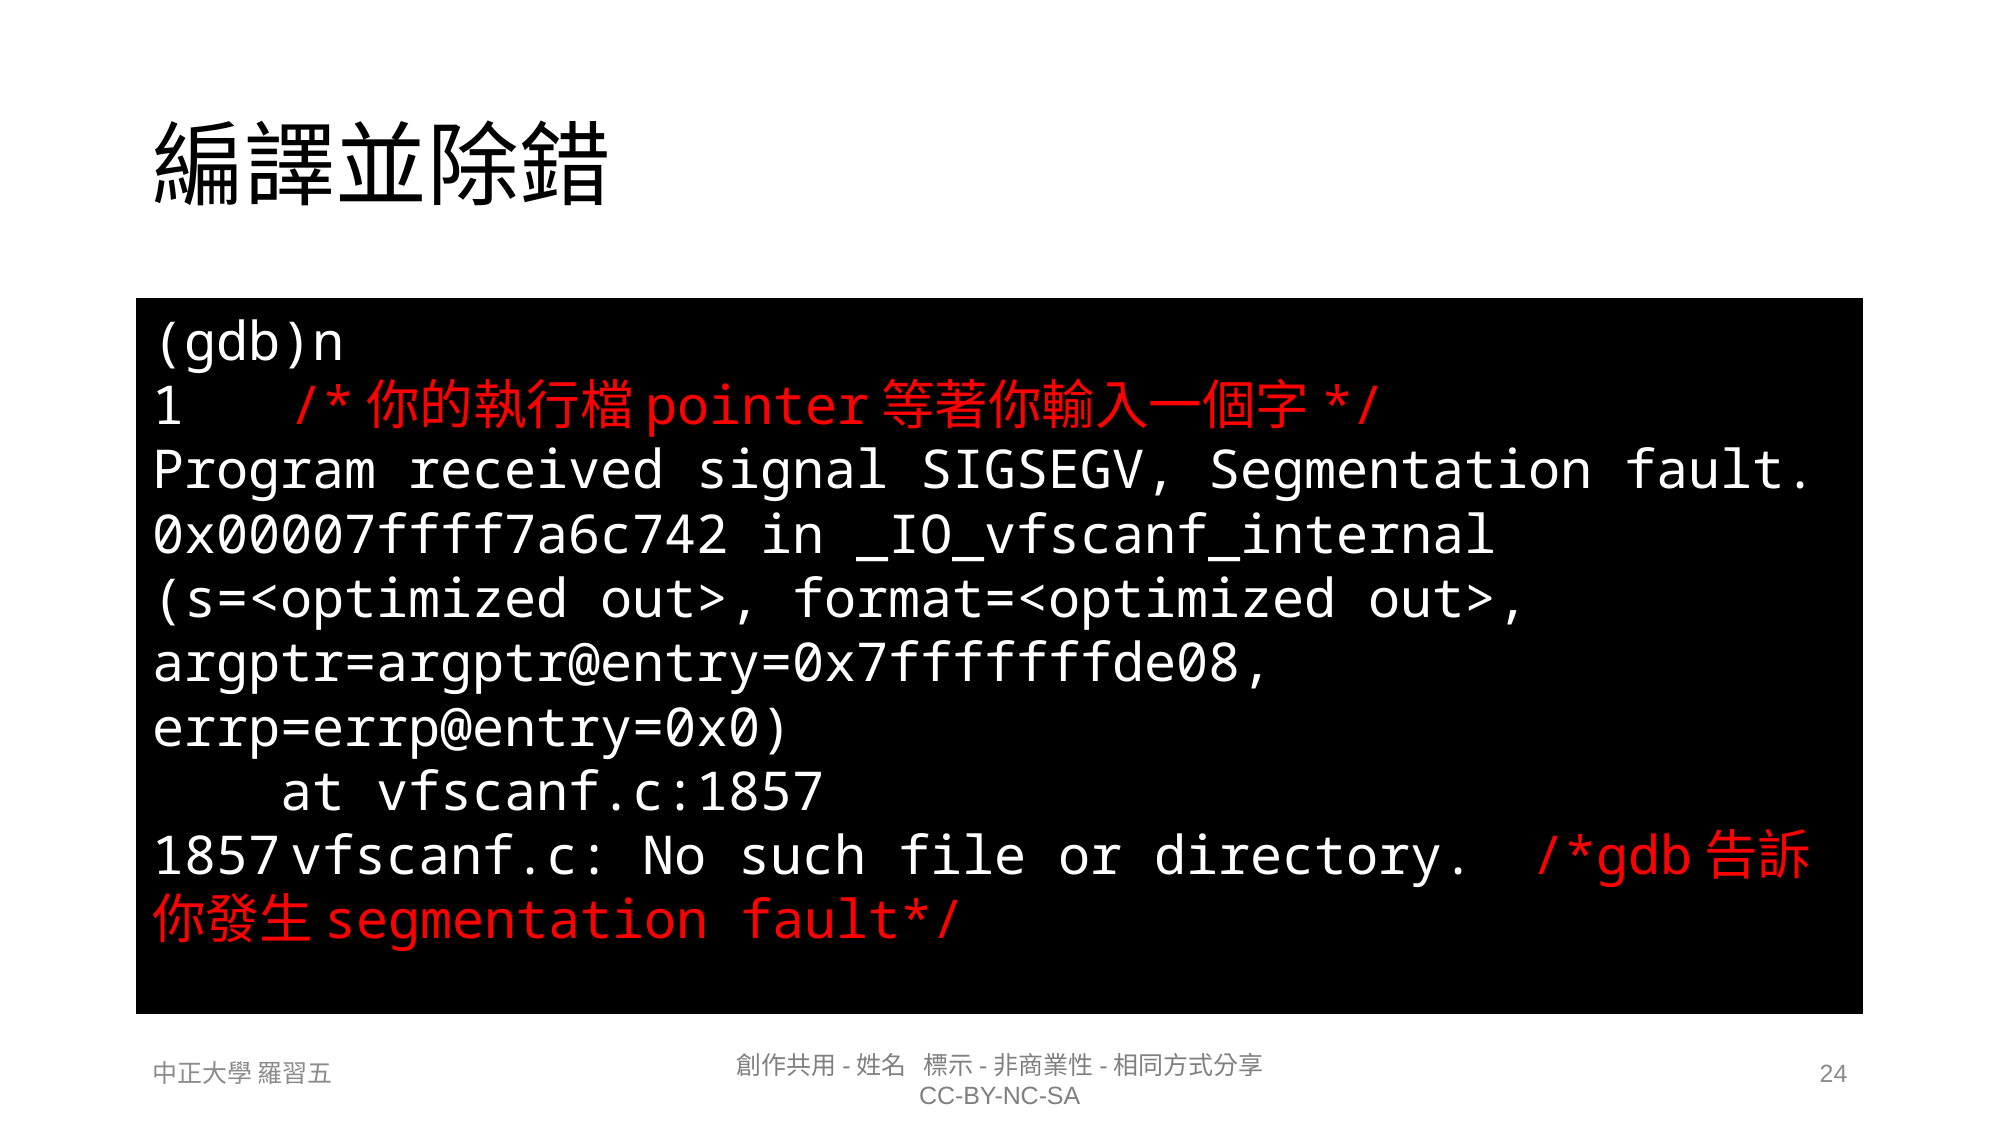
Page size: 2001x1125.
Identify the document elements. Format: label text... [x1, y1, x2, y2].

title 編譯並除錯 [137, 59, 1863, 278]
slide_number 24 [1412, 1042, 1863, 1103]
list (gdb)n 1 /*你的執行檔pointer等著你輸入一個字*/ Program received signal SIGSEGV, Segmentation fault. 0x00007ffff7a6c742 in _IO_vfscanf_internal (s=<optimized out>, format=<optimized out>, argptr=argptr@entry=0x7fffffffde08, errp=errp@entry=0x0) at vfscanf.c:1857 1857 vfscanf.c: No such file or directory. /*gdb告訴你發生segmentation fault*/ [136, 298, 1863, 1014]
